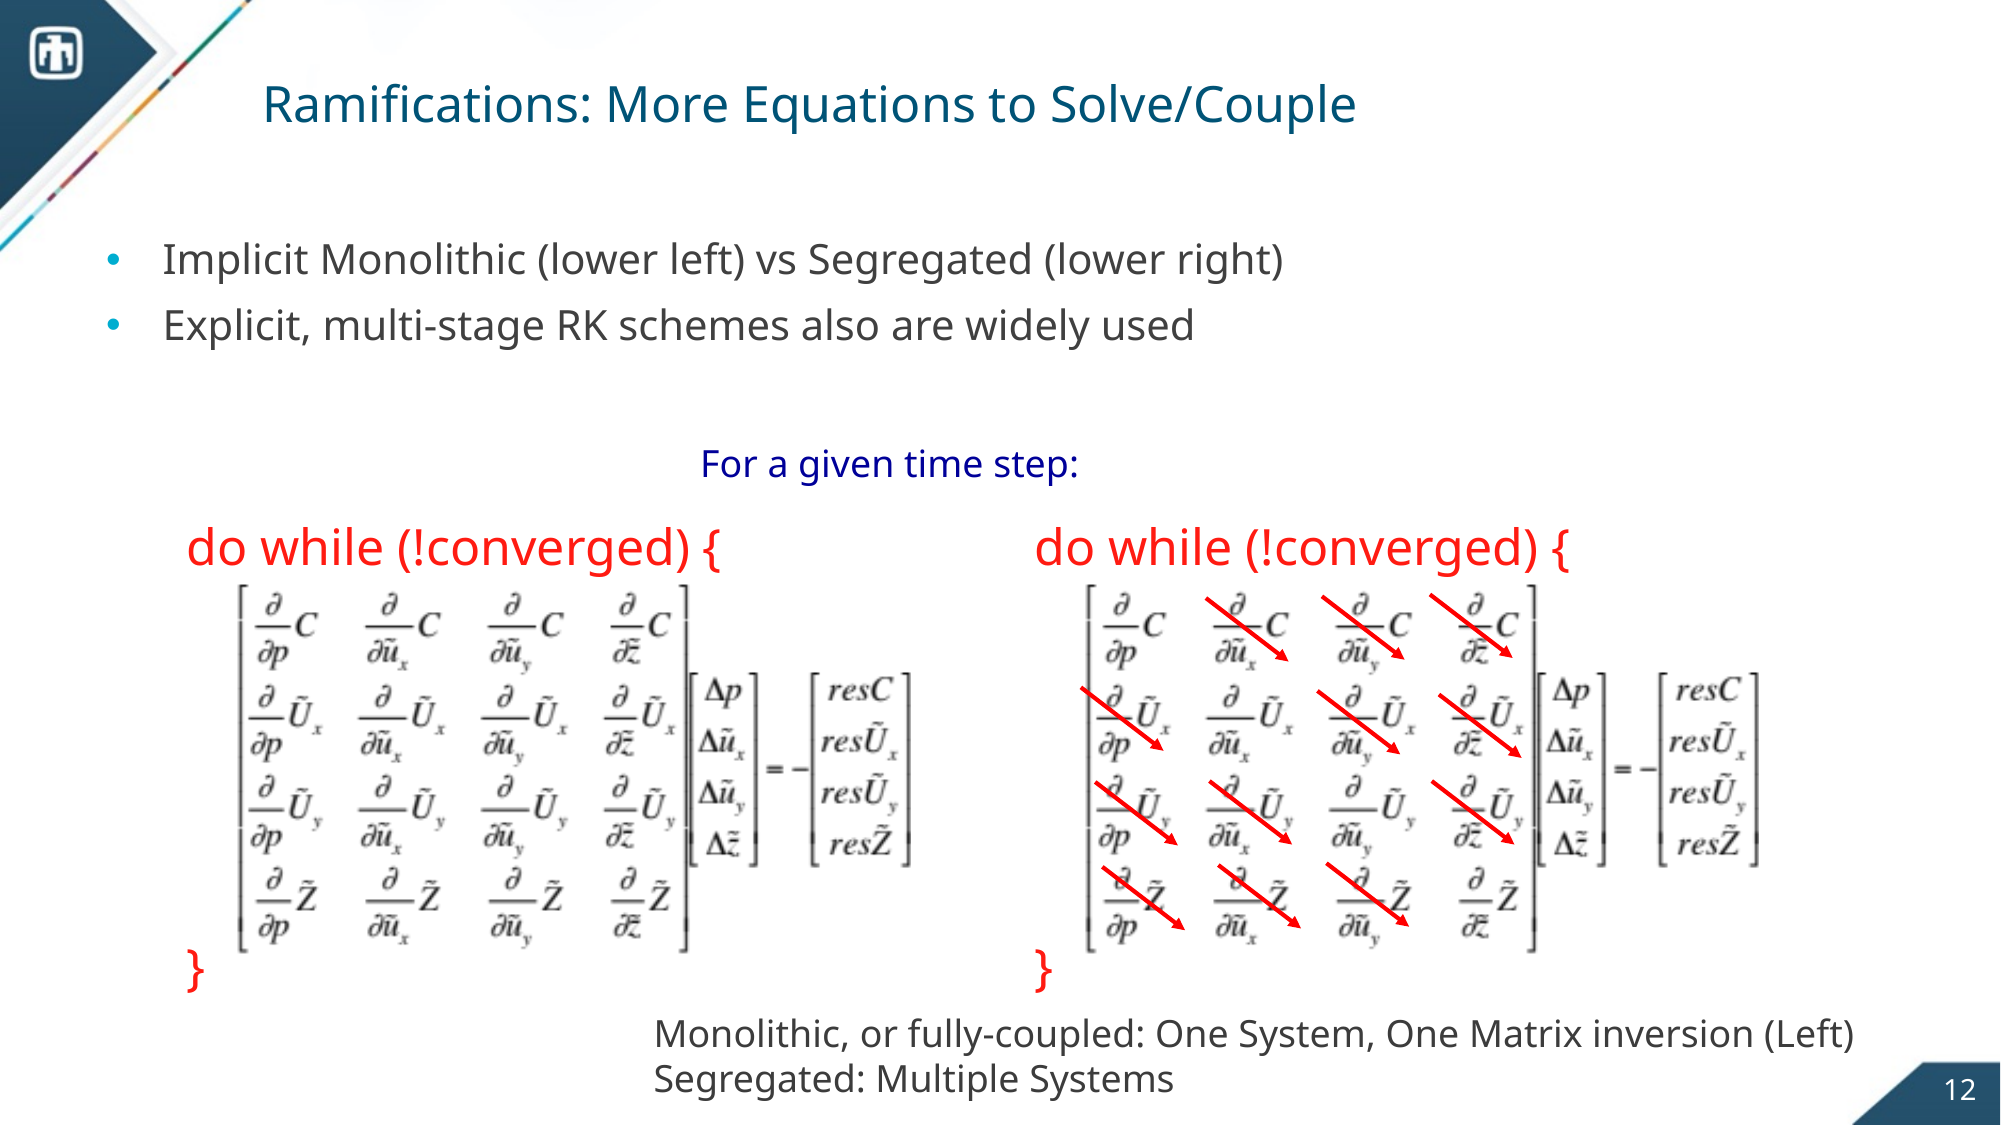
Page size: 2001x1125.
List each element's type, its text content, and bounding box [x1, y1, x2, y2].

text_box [1321, 596, 1405, 660]
list Implicit Monolithic (lower left) vs Segregated (lower right) Explicit, multi-stage RK schemes also are widely used [106, 231, 1919, 988]
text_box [1209, 781, 1293, 845]
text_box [1019, 508, 1759, 1003]
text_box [1095, 781, 1178, 846]
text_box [1326, 863, 1410, 927]
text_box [1080, 687, 1164, 751]
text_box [1317, 690, 1401, 755]
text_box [1438, 694, 1522, 758]
picture [0, 0, 2001, 1125]
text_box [171, 508, 911, 1003]
text_box For a given time step: [685, 432, 1114, 493]
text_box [1431, 781, 1515, 845]
slide_number 12 [1919, 1061, 2000, 1122]
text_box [1218, 865, 1302, 929]
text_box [1429, 594, 1513, 658]
title Ramifications: More Equations to Solve/Couple [262, 42, 1919, 170]
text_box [1205, 598, 1289, 662]
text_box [1102, 866, 1185, 931]
